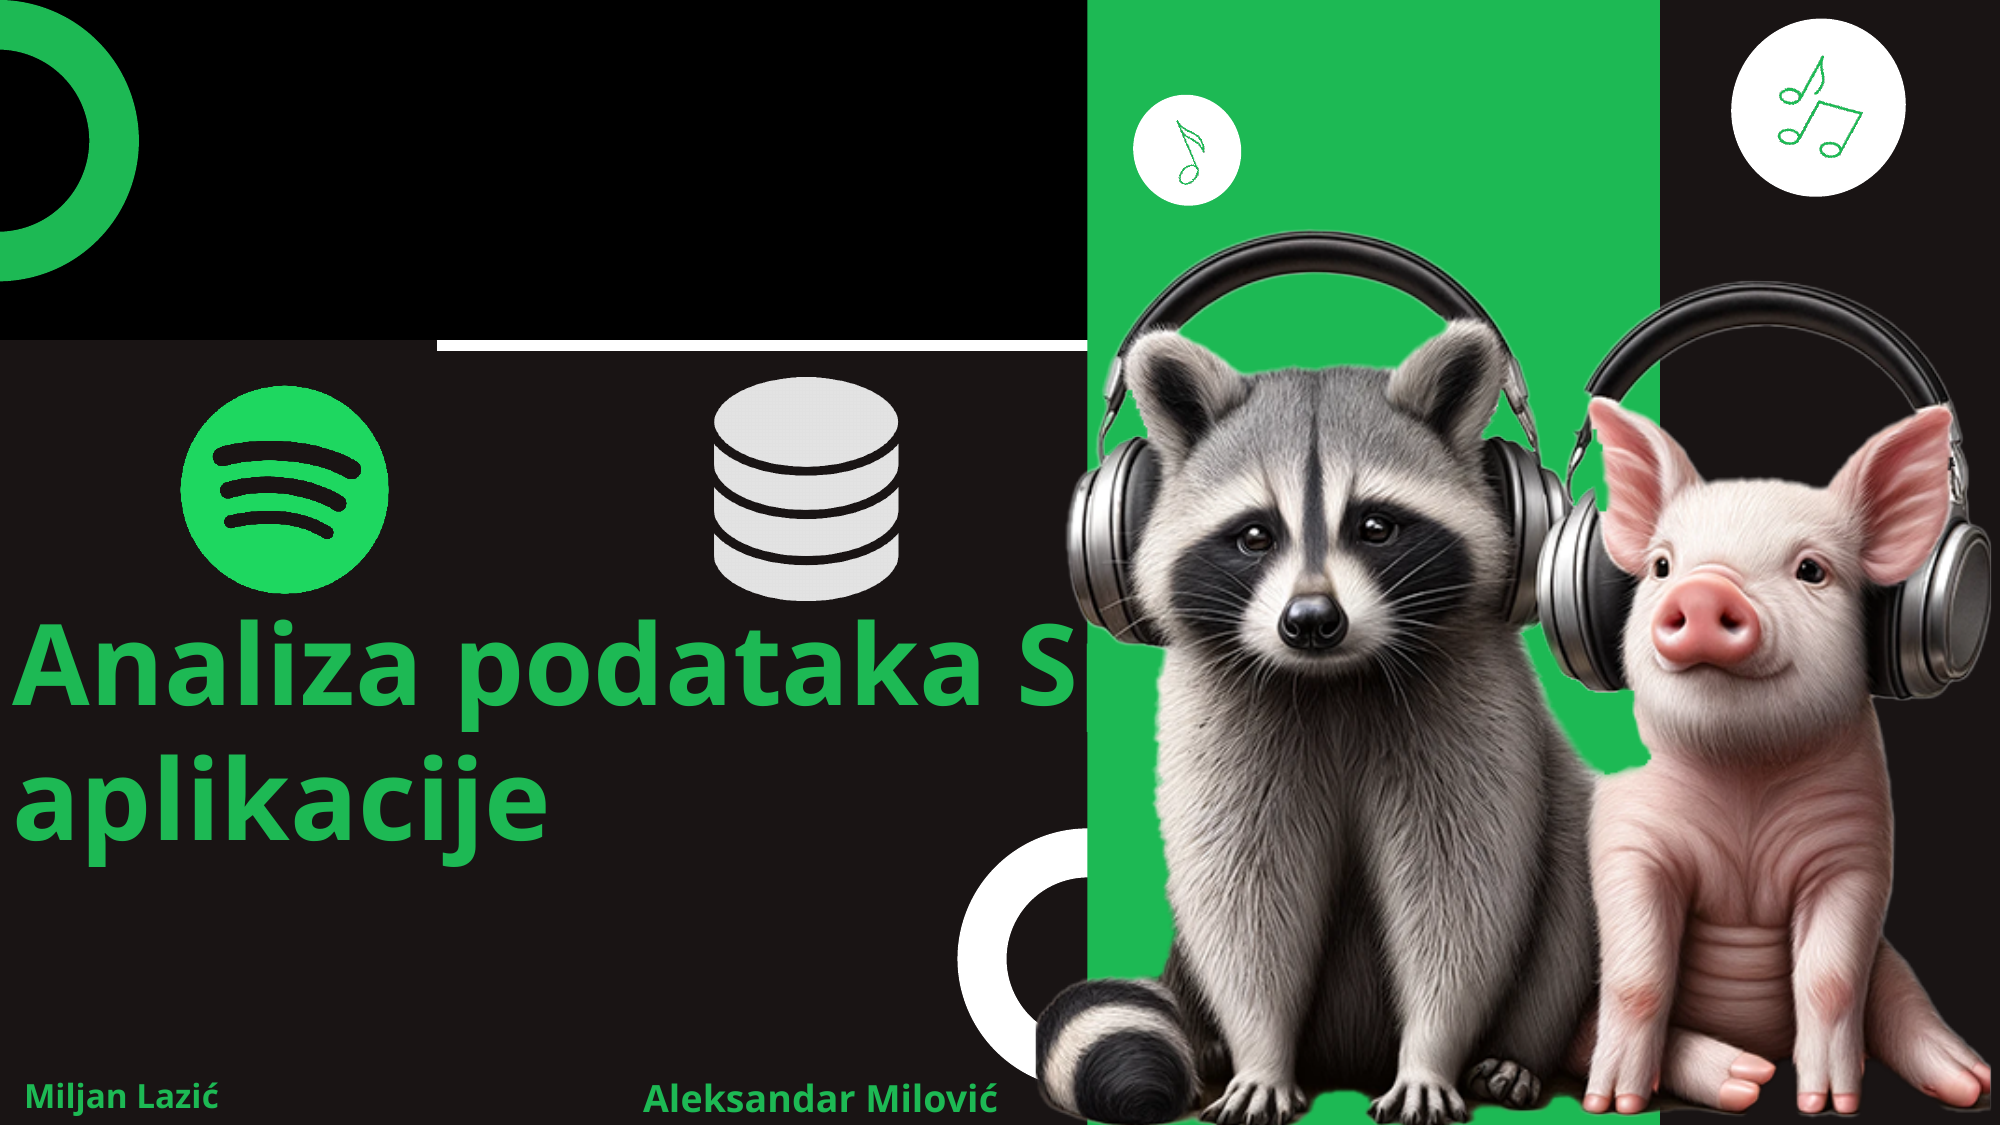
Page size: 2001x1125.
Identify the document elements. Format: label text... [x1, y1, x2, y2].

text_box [1133, 94, 1241, 207]
text_box Analiza podataka Spotify aplikacije [0, 585, 674, 871]
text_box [1731, 17, 1905, 198]
text_box [0, 0, 1086, 341]
text_box Aleksandar Milović [628, 1067, 674, 1125]
picture [610, 213, 2000, 1125]
text_box [1086, 0, 1661, 213]
picture [180, 385, 389, 594]
text_box Miljan Lazić [9, 1067, 234, 1123]
text_box [0, 0, 140, 283]
